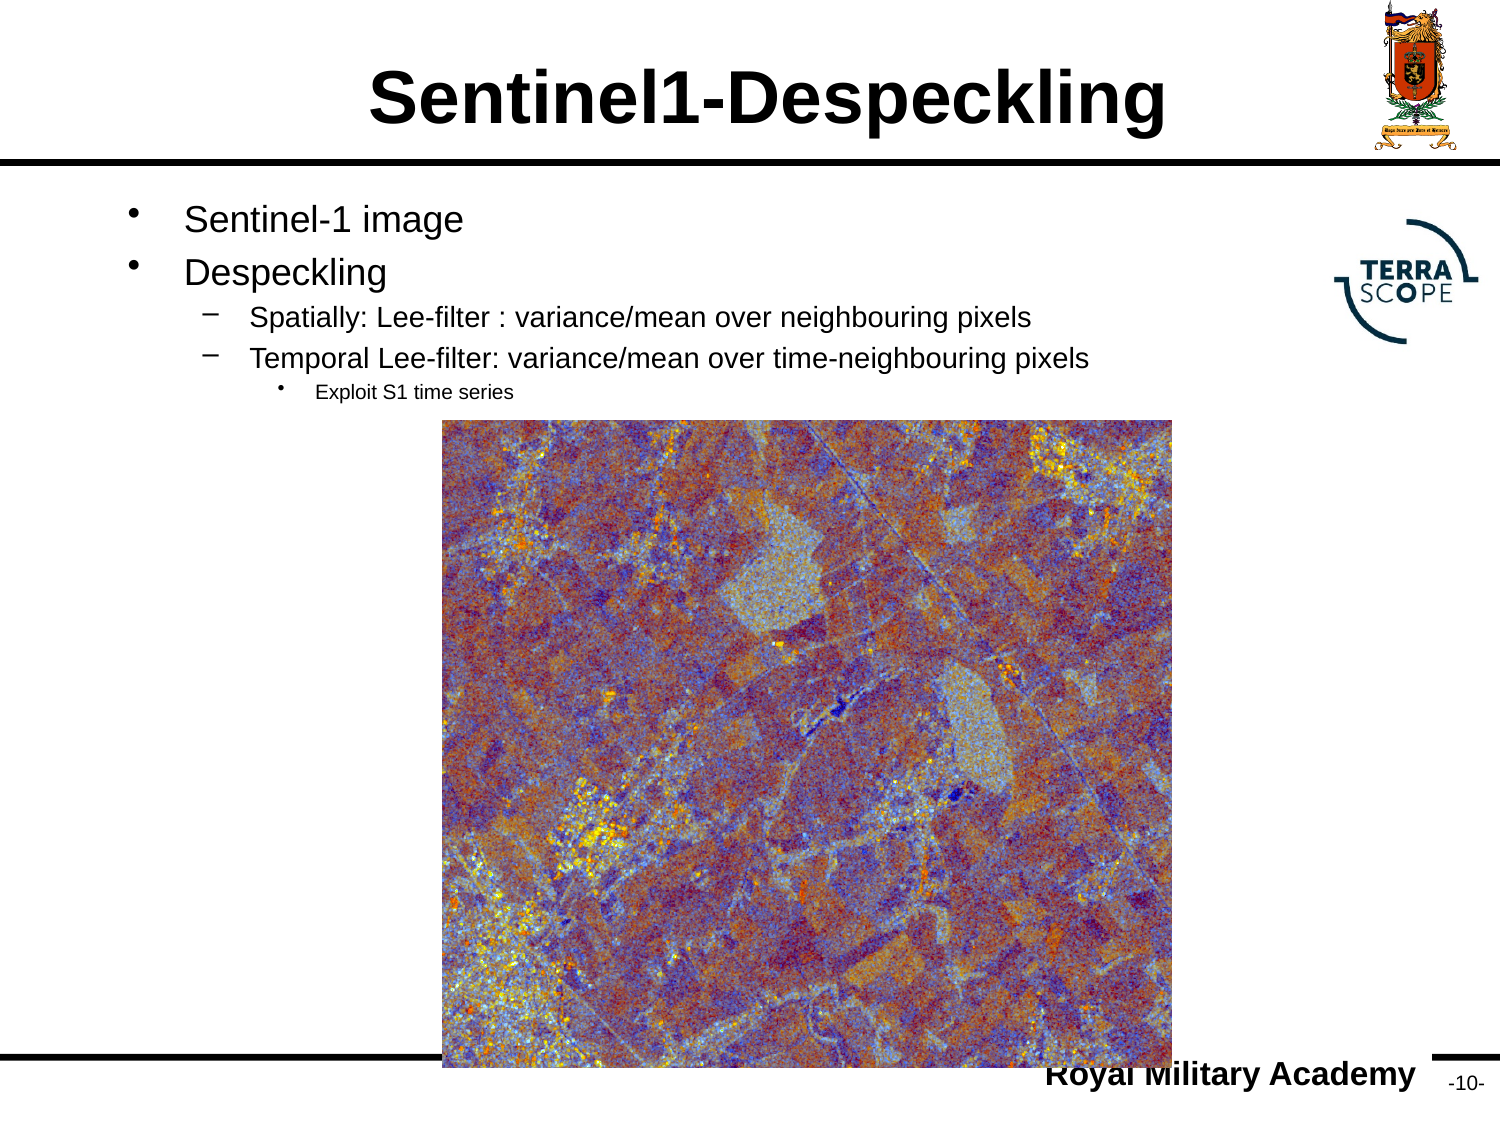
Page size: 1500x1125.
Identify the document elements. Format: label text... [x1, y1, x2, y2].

list Sentinel-1 image Despeckling Spatially: Lee-filter : variance/mean over neighbouring pixels Temporal Lee-filter: variance/mean over time-neighbouring pixels Exploit S1 time series [112, 187, 1388, 1001]
title Sentinel1-Despeckling [187, 24, 1351, 163]
picture [442, 420, 1172, 1068]
picture [1312, 187, 1500, 376]
